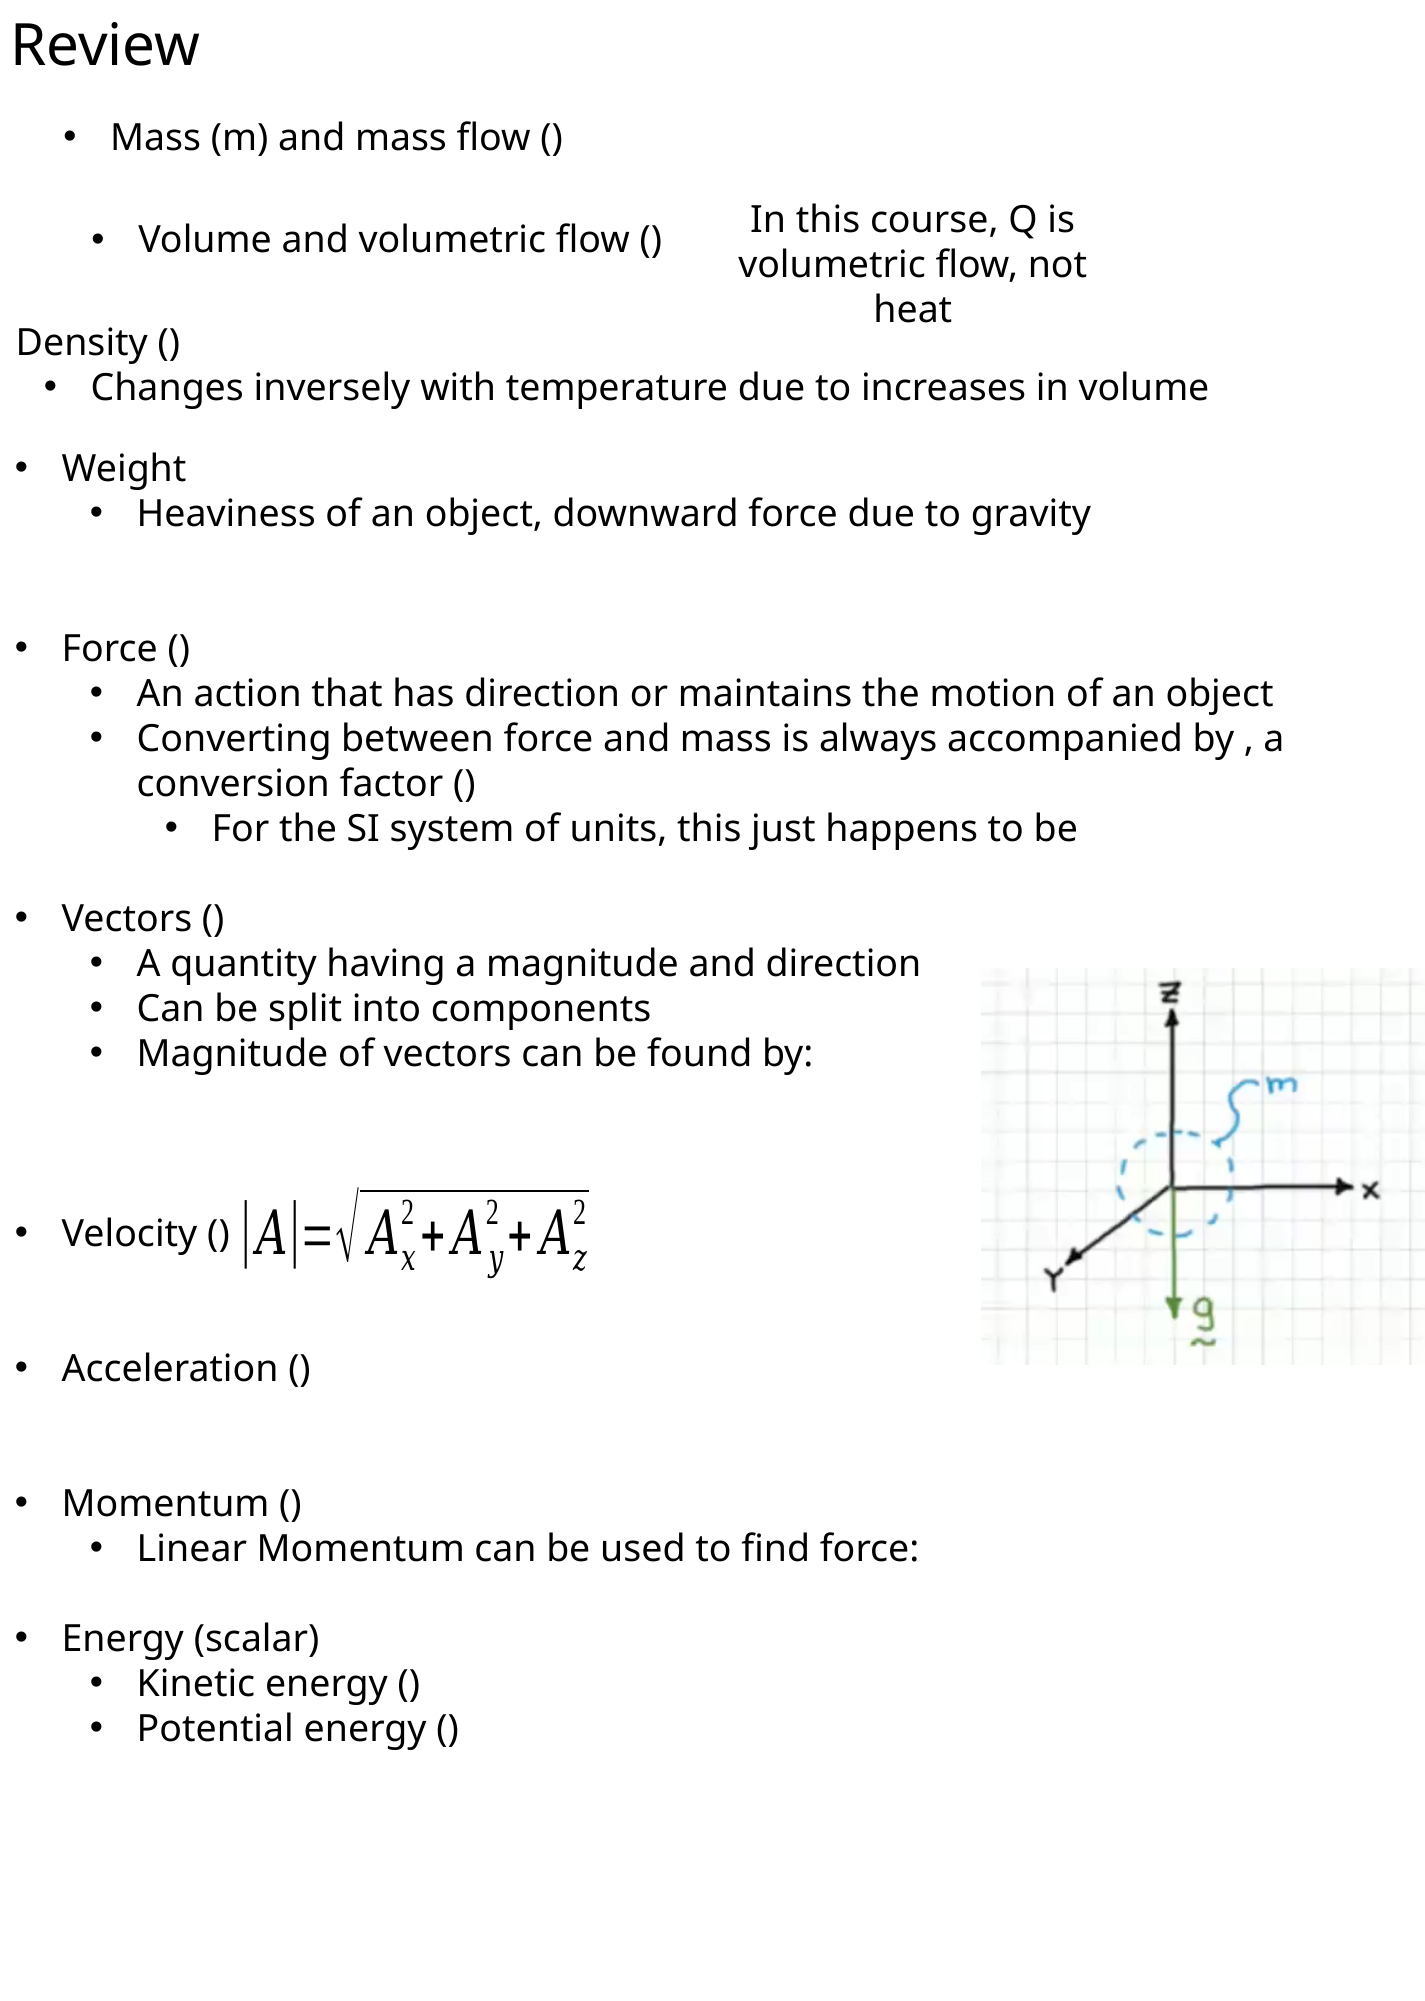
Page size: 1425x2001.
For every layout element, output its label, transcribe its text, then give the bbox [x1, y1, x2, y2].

picture [981, 968, 1425, 1365]
text_box In this course, Q is volumetric flow, not heat [712, 187, 1114, 338]
text_box Review [0, 0, 216, 85]
